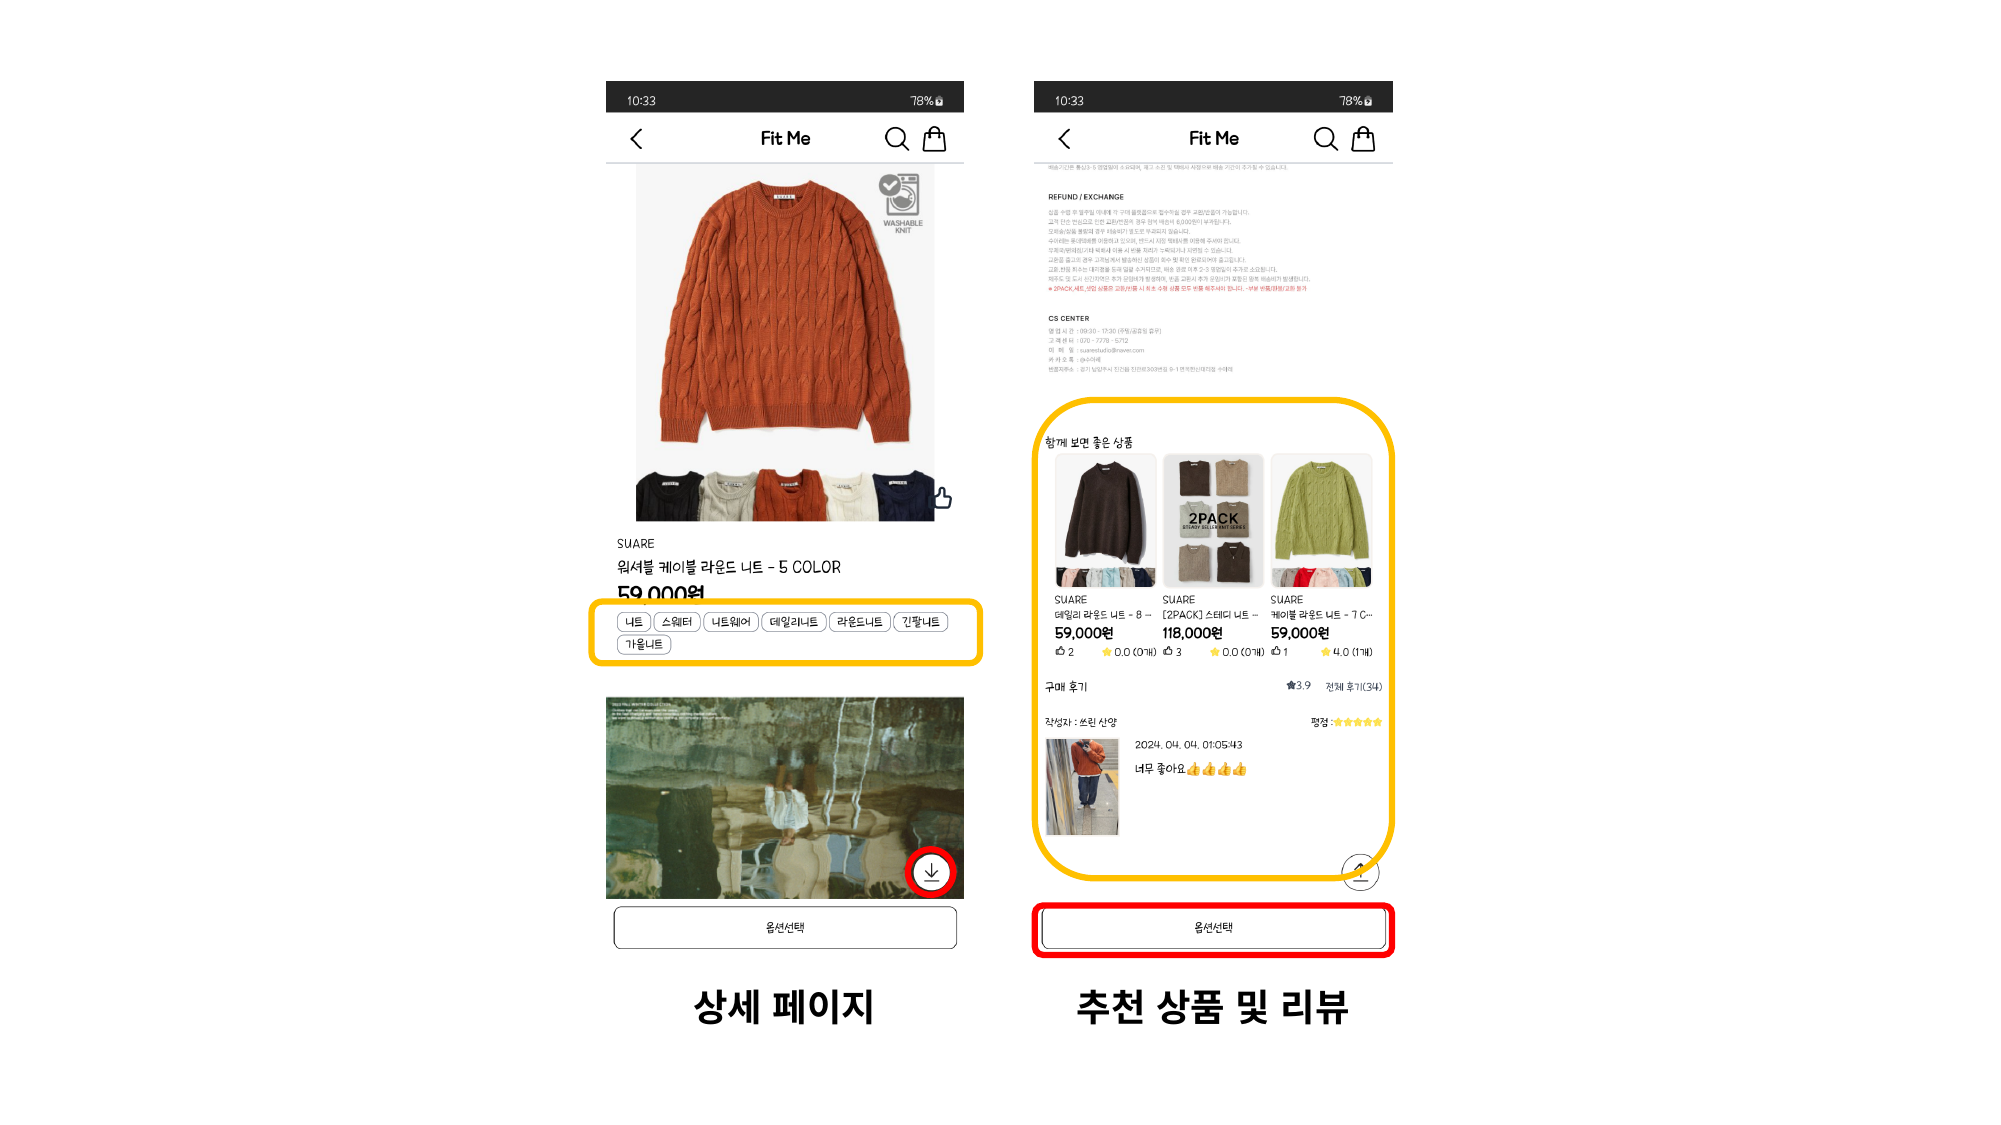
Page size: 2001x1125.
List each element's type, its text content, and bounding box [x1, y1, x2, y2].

text_box 상세 페이지 [678, 976, 892, 1037]
picture [606, 81, 964, 955]
text_box [590, 600, 606, 665]
text_box 추천 상품 및 리뷰 [1062, 976, 1365, 1036]
picture [1034, 81, 1393, 955]
text_box [964, 600, 981, 665]
